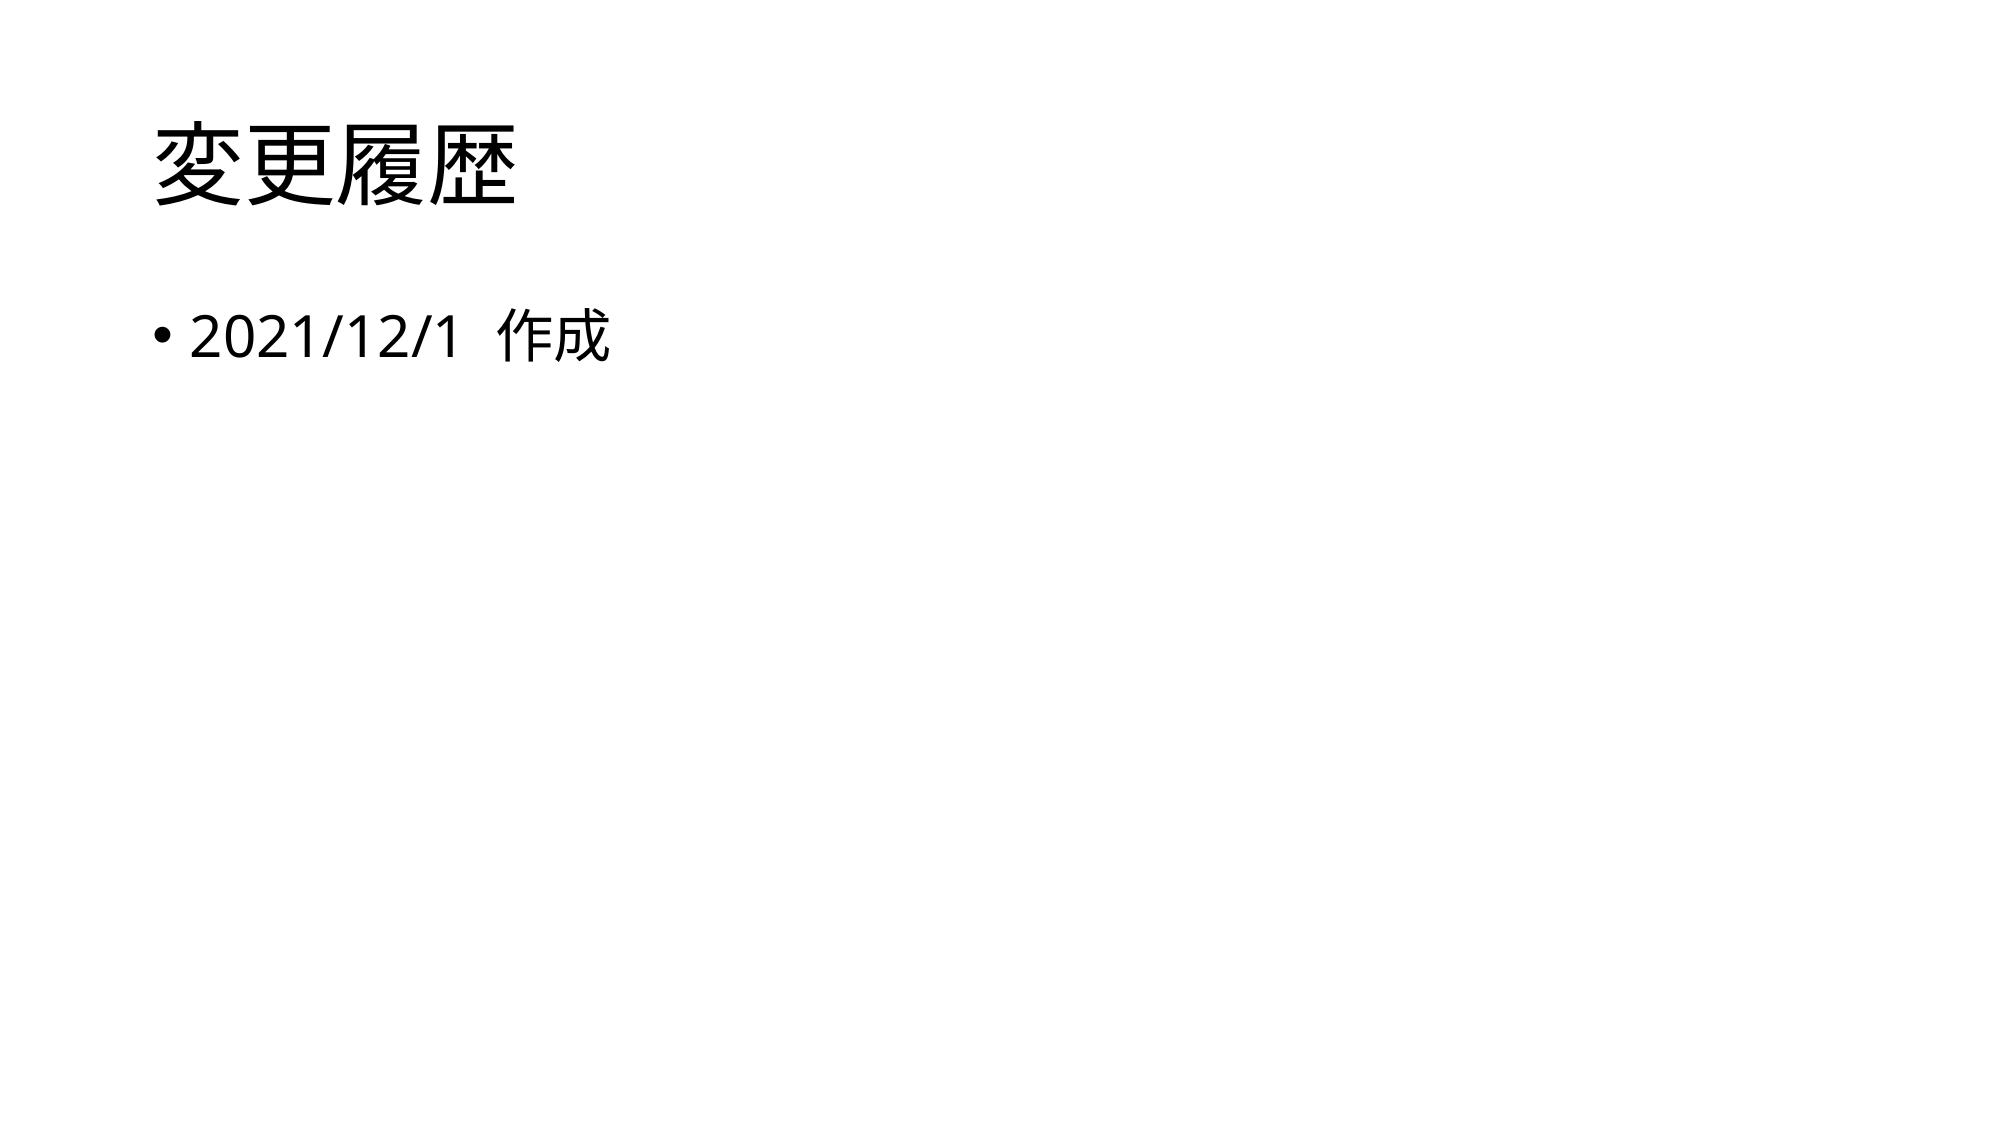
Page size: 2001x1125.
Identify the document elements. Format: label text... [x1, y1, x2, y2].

list 2021/12/1 作成 [137, 299, 1863, 1014]
title 変更履歴 [137, 59, 1863, 278]
